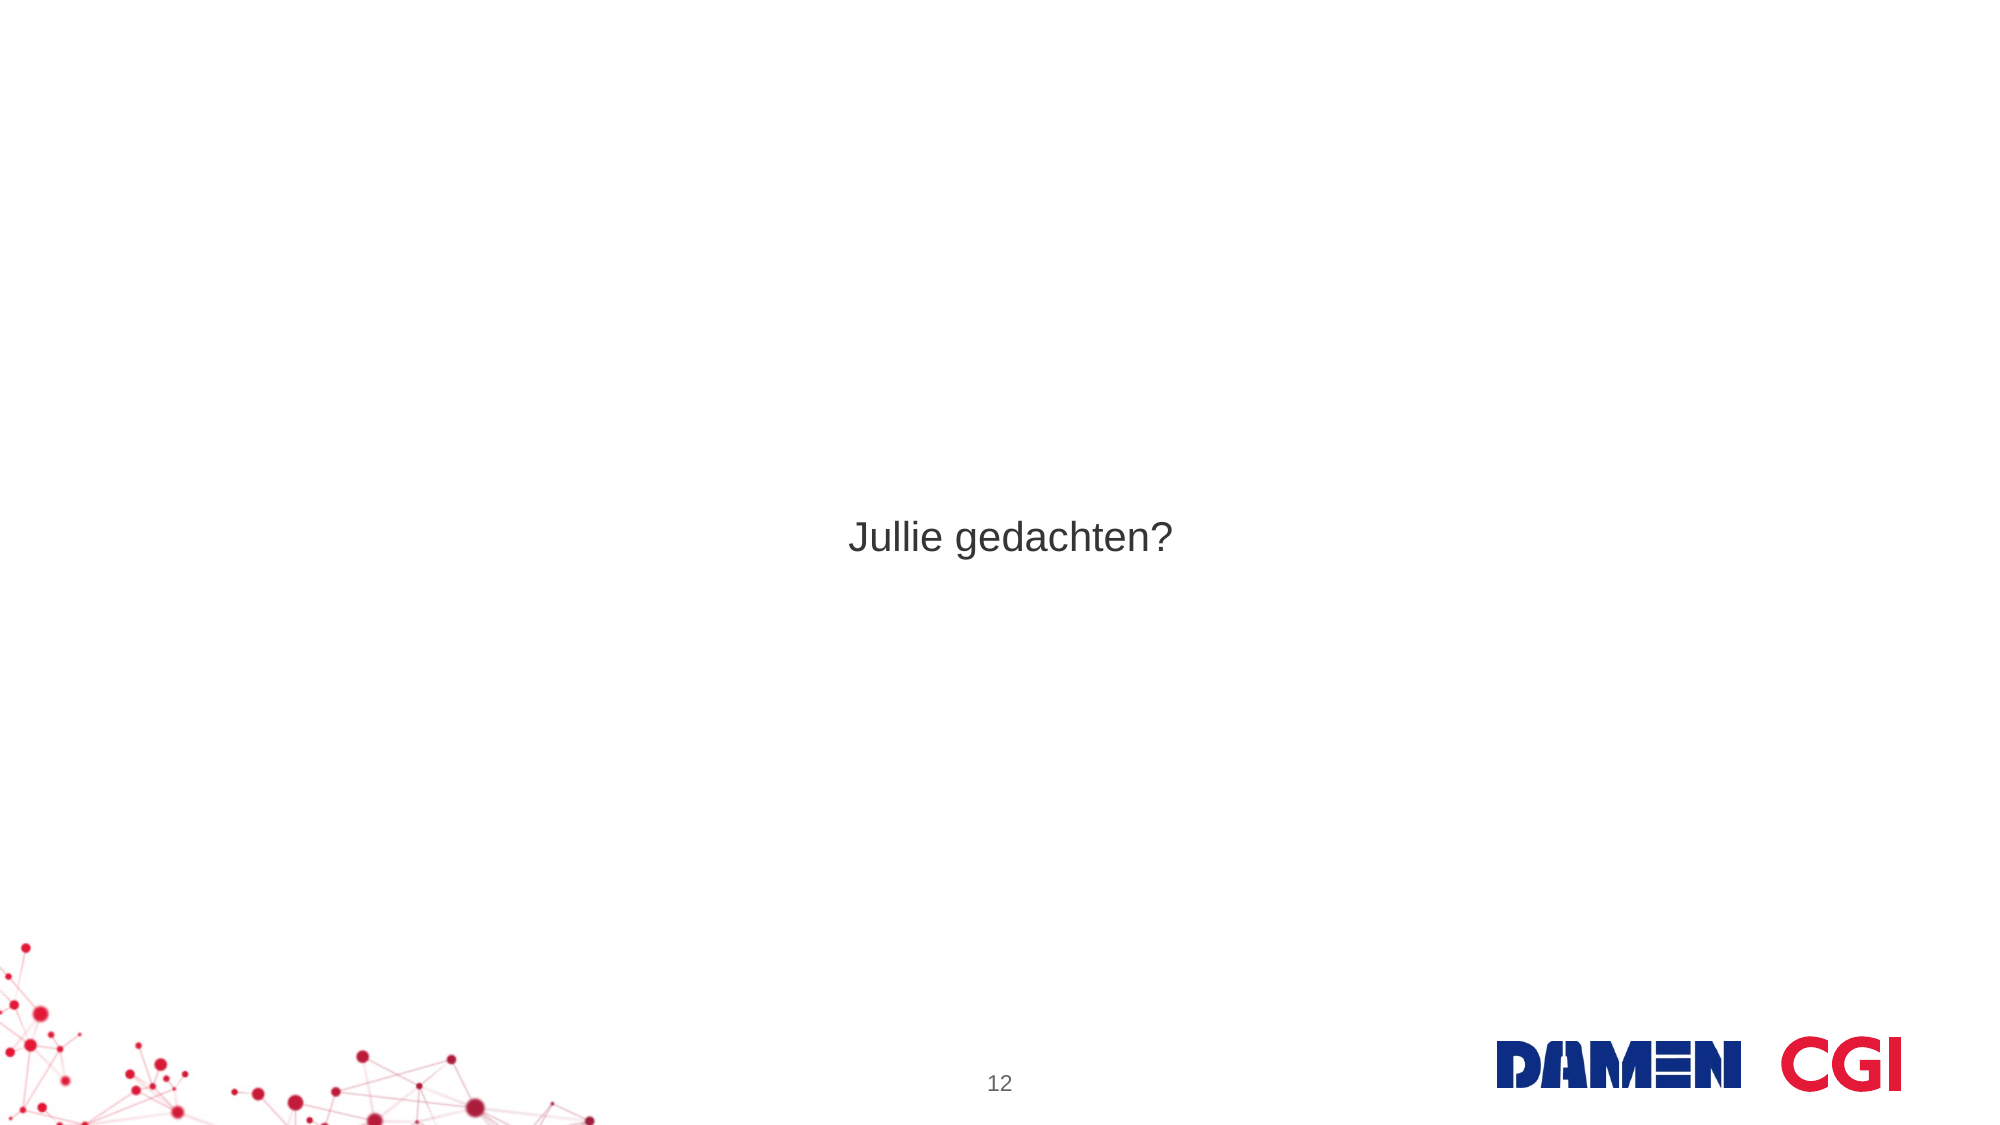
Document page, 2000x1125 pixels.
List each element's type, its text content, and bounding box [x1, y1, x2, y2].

list Jullie gedachten? [98, 207, 1902, 1010]
slide_number 12 [914, 1068, 1085, 1109]
picture [0, 907, 1741, 1125]
